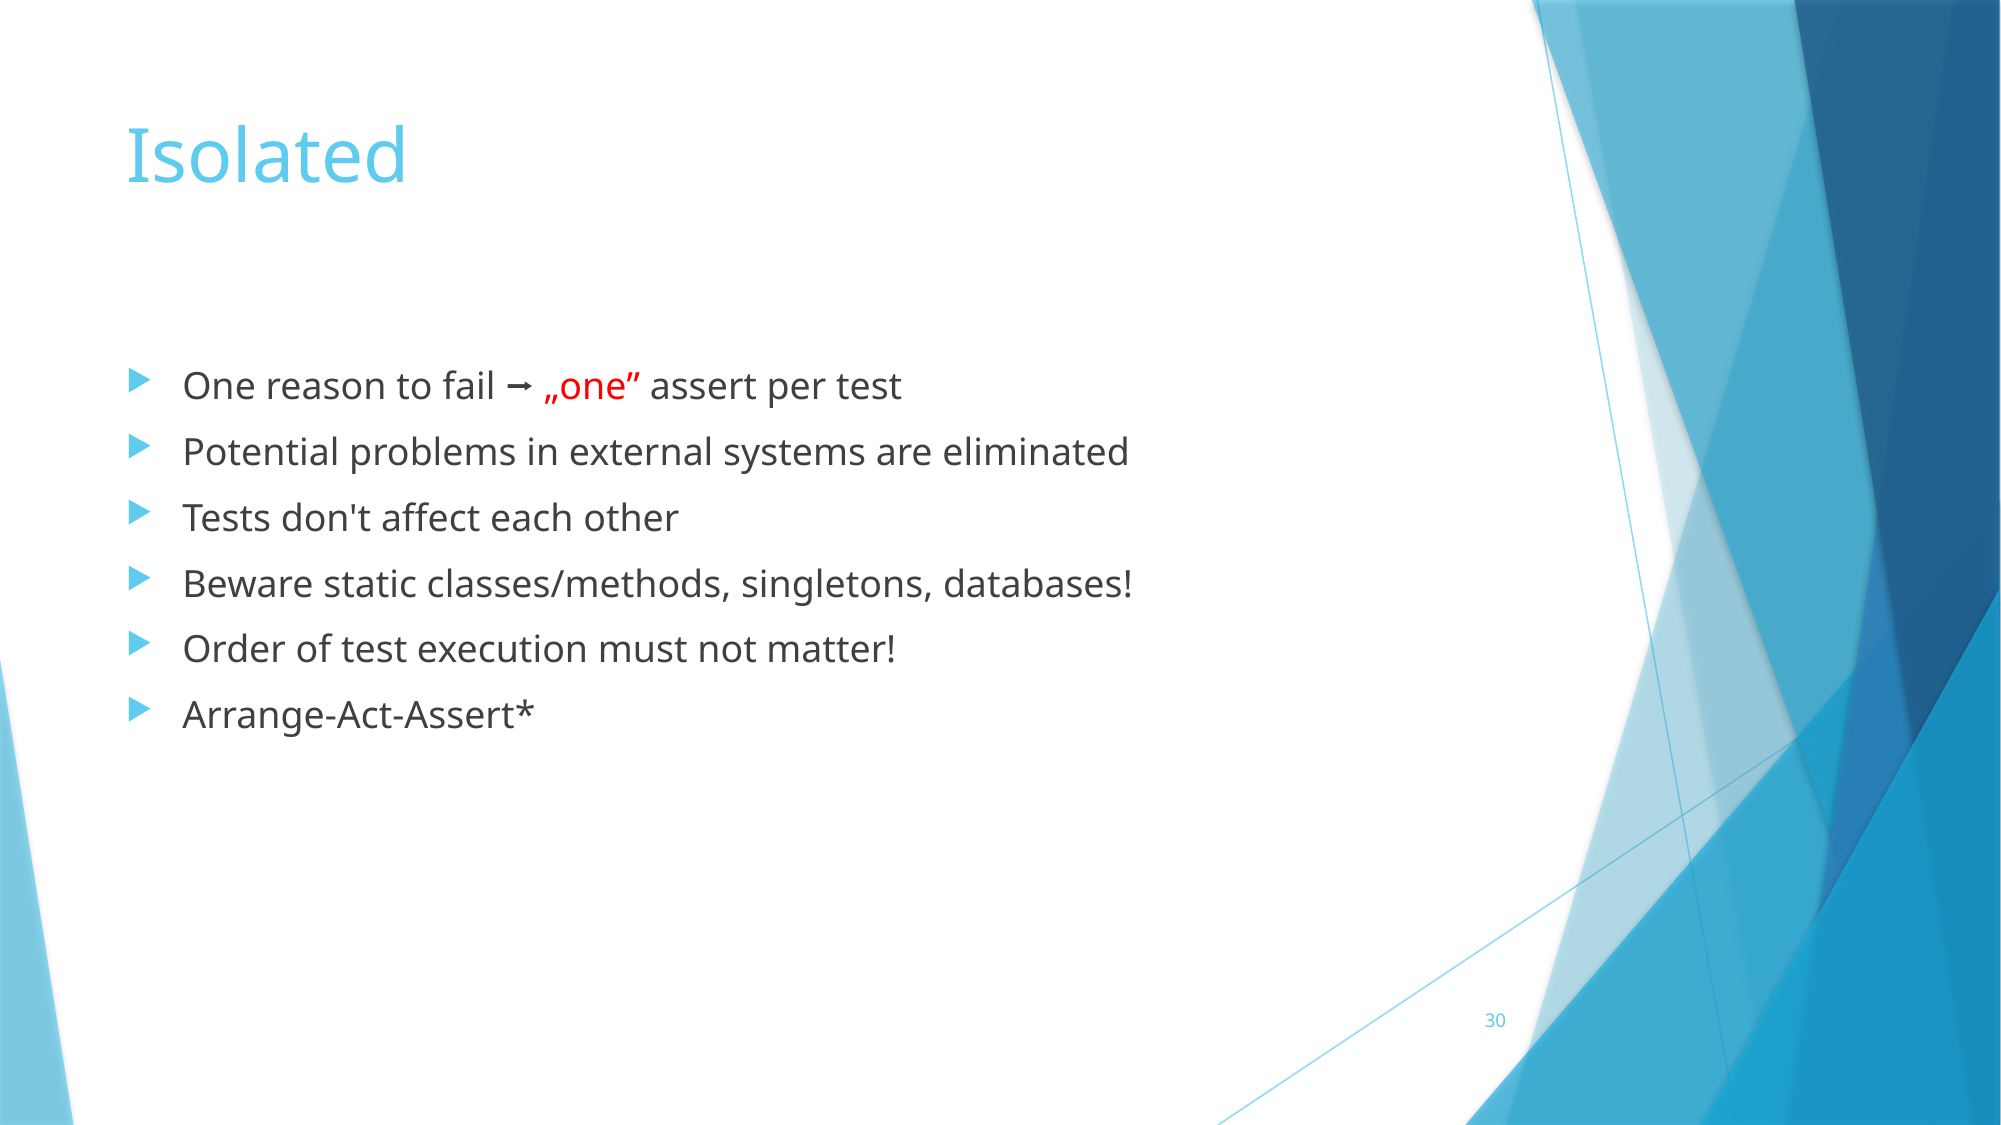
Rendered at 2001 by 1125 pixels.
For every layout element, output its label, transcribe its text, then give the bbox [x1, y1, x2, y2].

slide_number 30 [1409, 991, 1522, 1051]
list One reason to fail ⭢ „one” assert per test Potential problems in external systems are eliminated Tests don't affect each other Beware static classes/methods, singletons, databases! Order of test execution must not matter! Arrange-Act-Assert* [111, 354, 1522, 992]
title Isolated [111, 99, 1522, 317]
